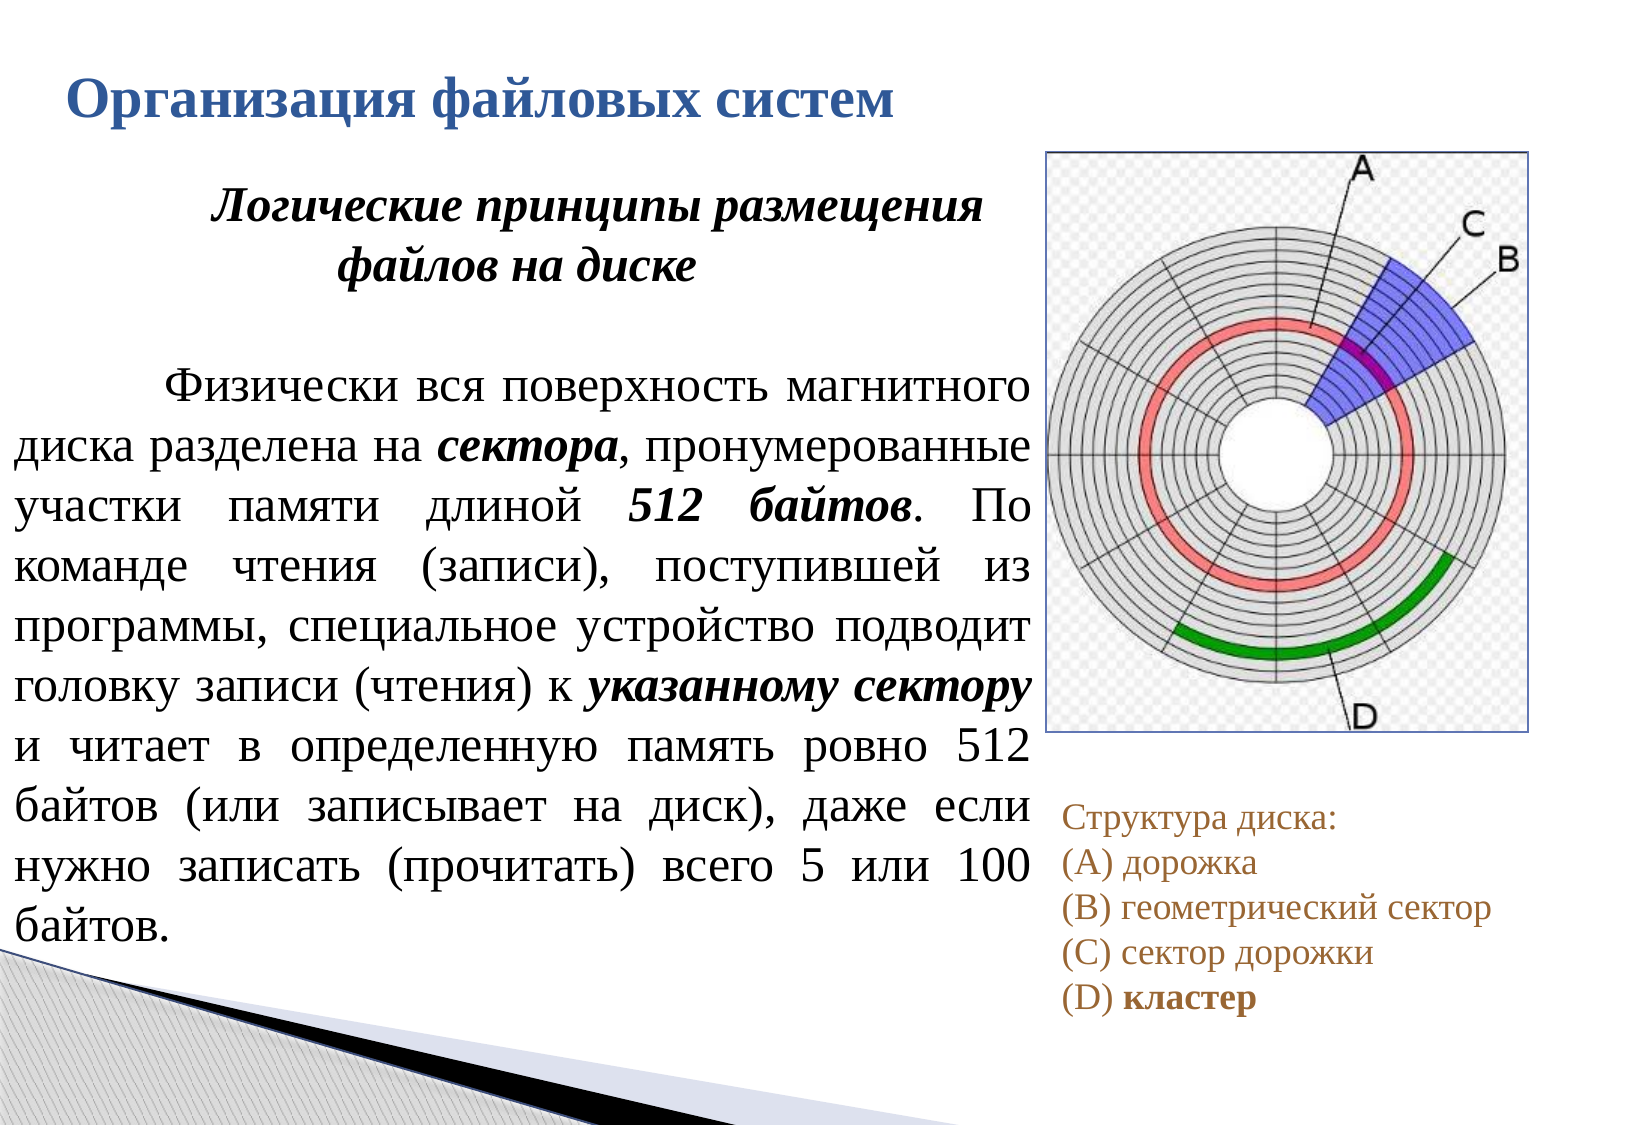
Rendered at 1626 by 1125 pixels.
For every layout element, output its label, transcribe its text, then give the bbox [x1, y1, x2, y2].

text_box Логические принципы размещения файлов на диске Физически вся поверхность магнитного диска разделена на сектора, пронумерованные участки памяти длиной 512 байтов. По команде чтения (записи), поступившей из программы, специальное устройство подводит головку записи (чтения) к указанному сектору и читает в определенную память ровно 512 байтов (или записывает на диск), даже если нужно записать (прочитать) всего 5 или 100 байтов. [0, 163, 1047, 959]
text_box Структура диска: (A) дорожка (B) геометрический сектор (C) сектор дорожки (D) кластер [1046, 784, 1586, 1025]
title Организация файловых систем [50, 46, 1461, 141]
picture [1046, 152, 1528, 732]
